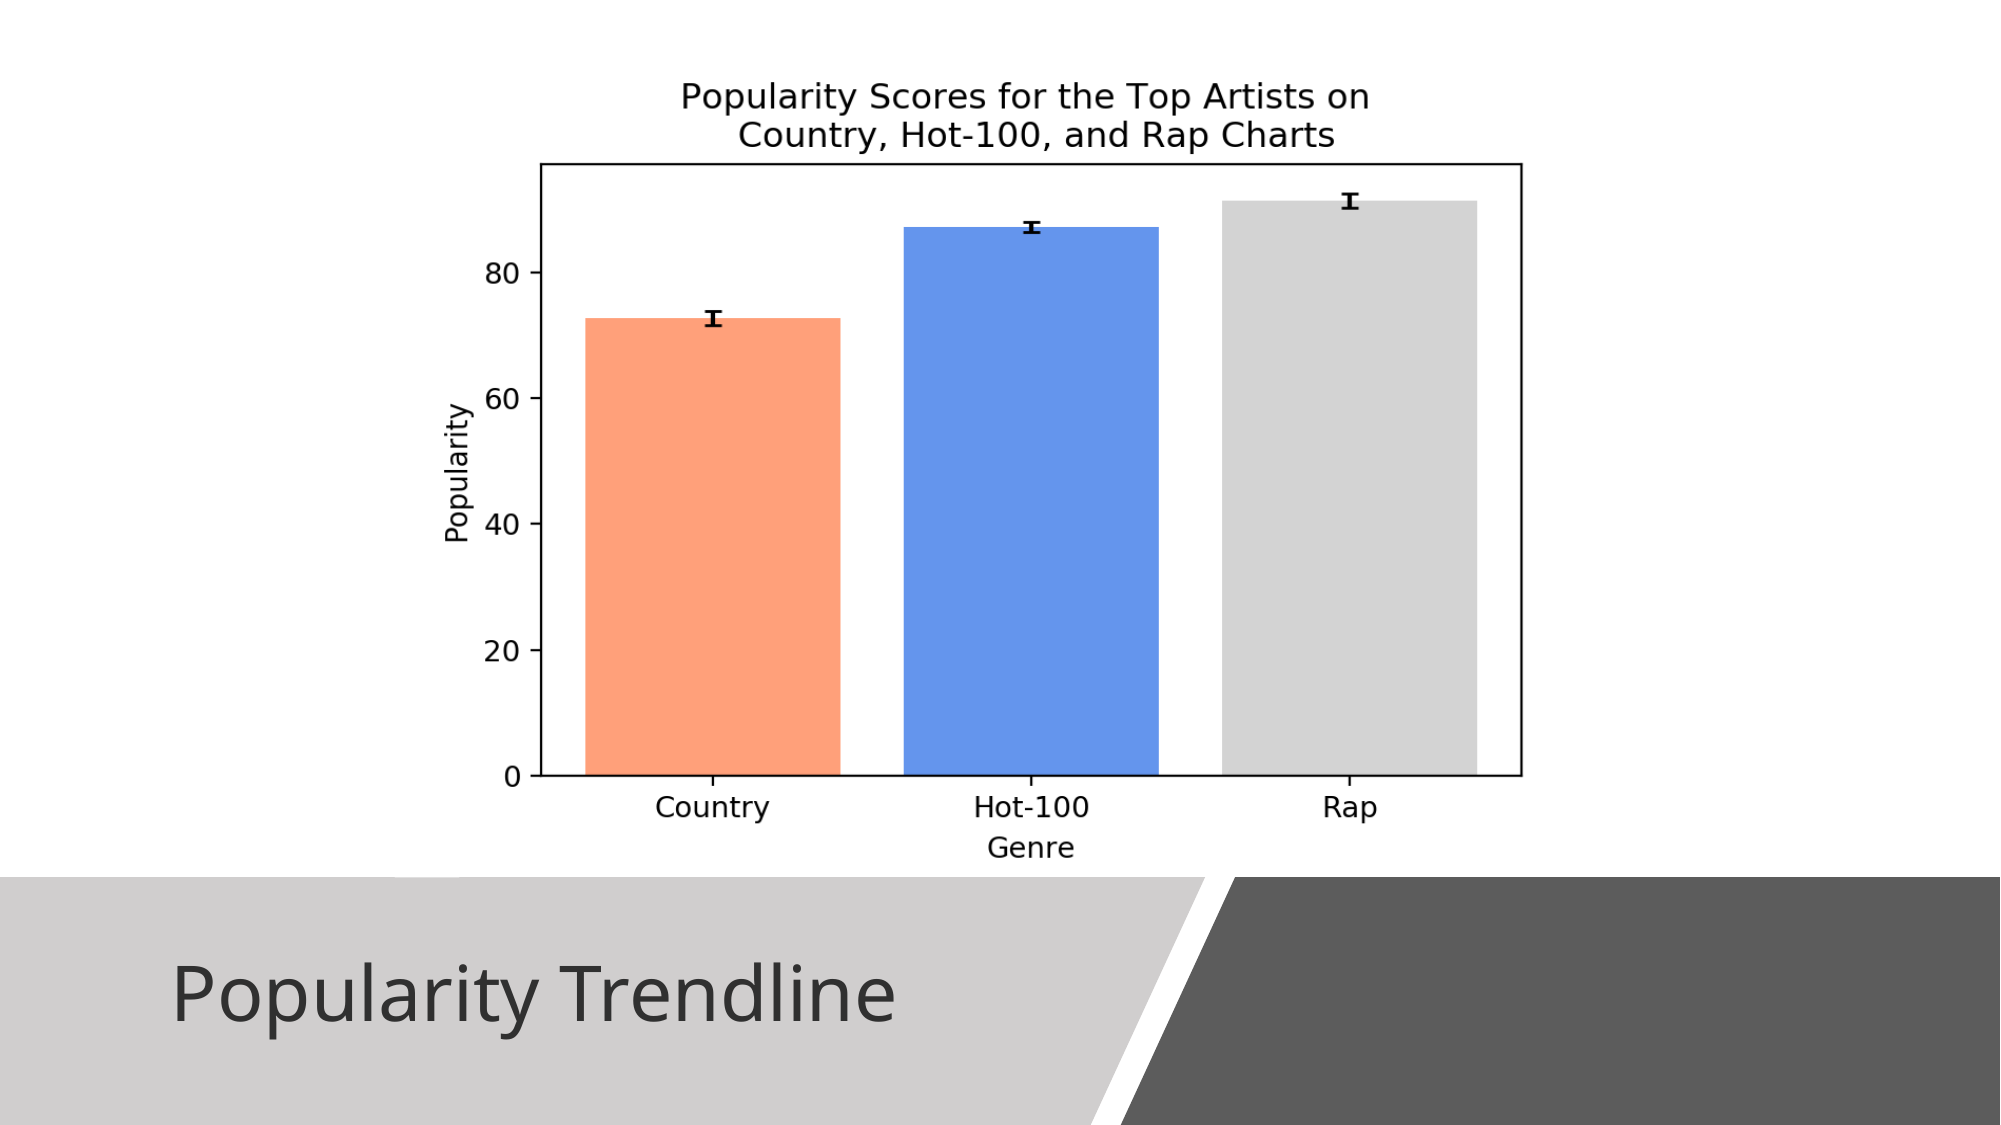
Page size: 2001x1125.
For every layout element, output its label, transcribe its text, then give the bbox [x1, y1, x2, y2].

picture [383, 67, 1648, 878]
text_box [1119, 875, 2000, 1125]
text_box [0, 875, 1206, 1125]
title Popularity Trendline [155, 907, 1090, 1087]
